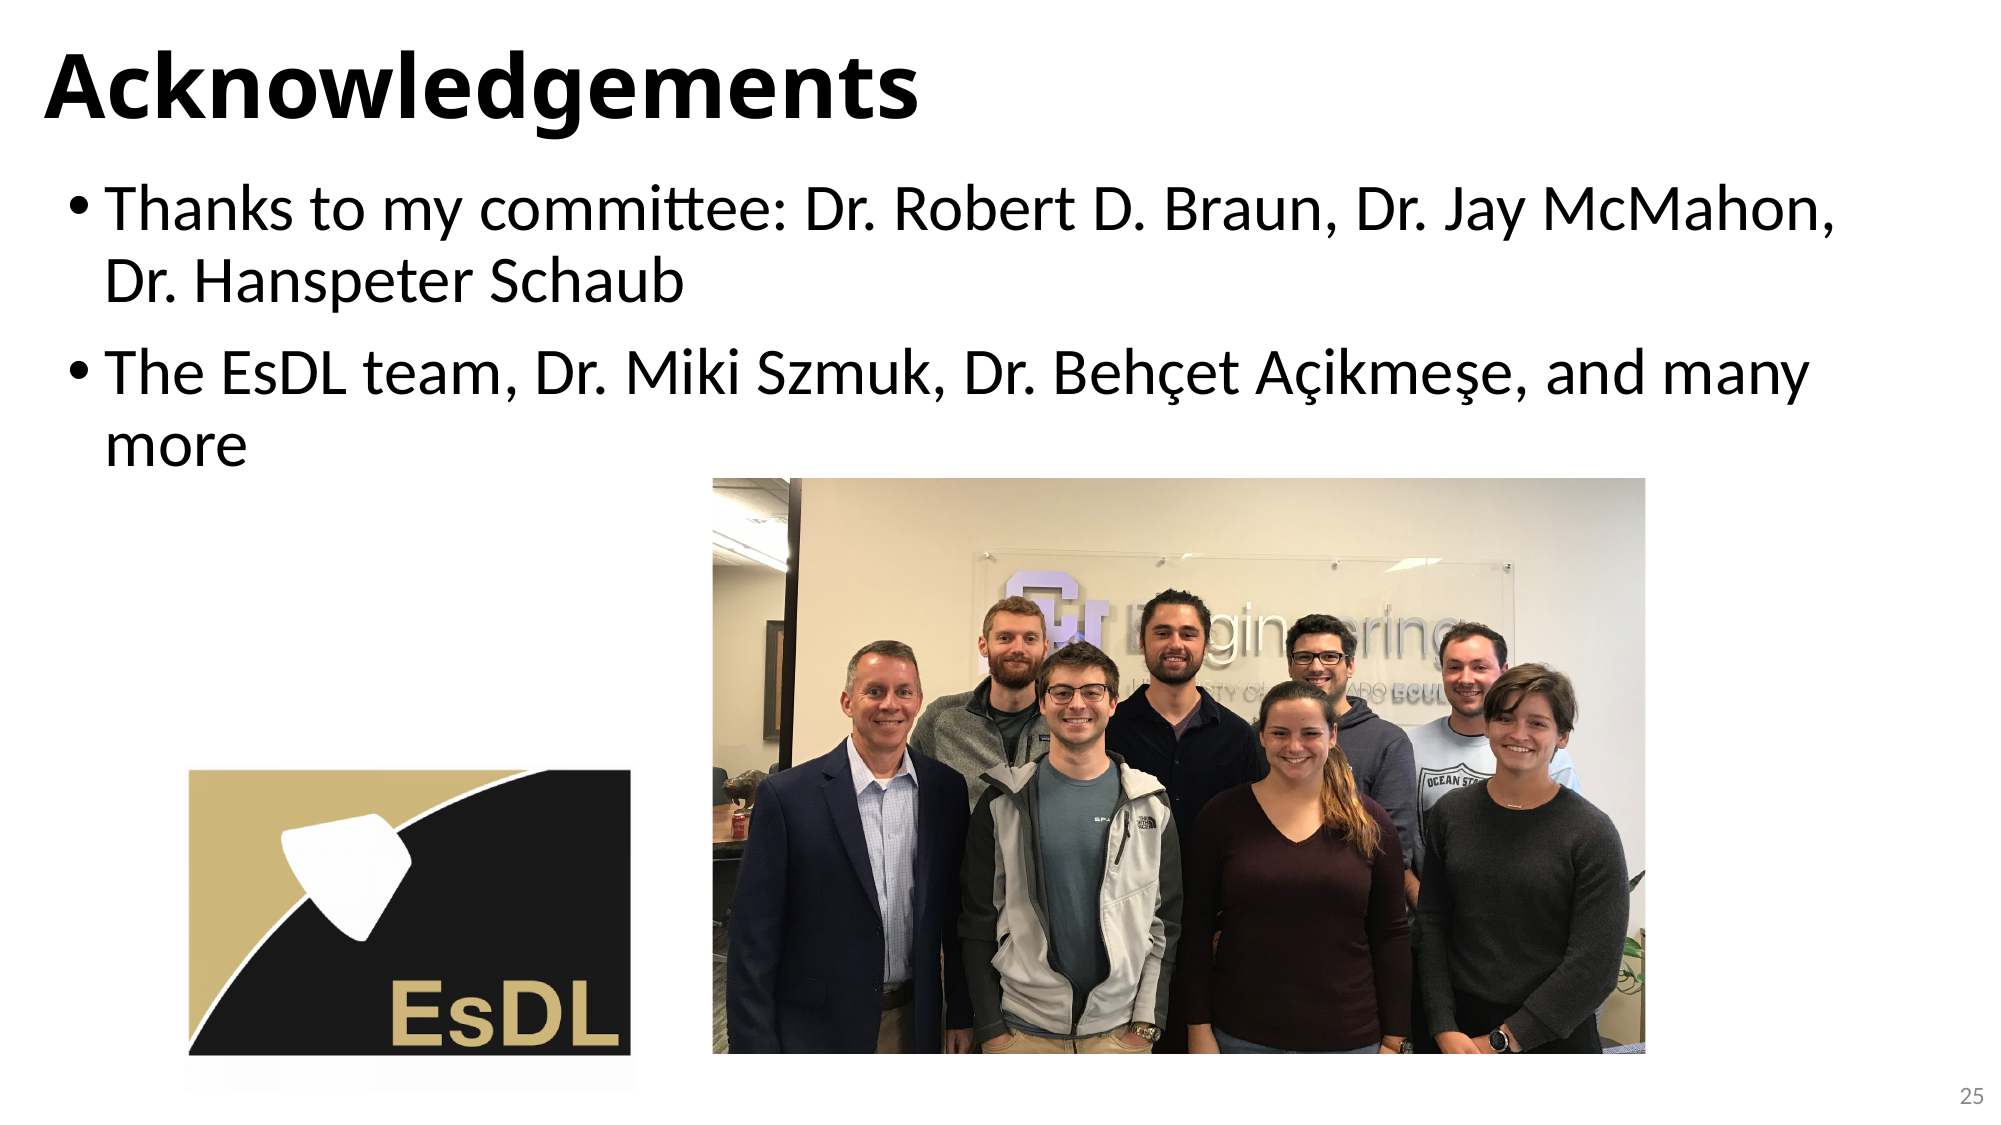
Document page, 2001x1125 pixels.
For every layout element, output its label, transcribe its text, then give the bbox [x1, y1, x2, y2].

list Thanks to my committee: Dr. Robert D. Braun, Dr. Jay McMahon, Dr. Hanspeter Schaub The EsDL team, Dr. Miki Szmuk, Dr. Behçet Açikmeşe, and many more [52, 165, 1908, 879]
picture [712, 478, 1646, 1054]
picture [184, 765, 635, 1090]
slide_number 25 [1550, 1065, 2000, 1125]
title Acknowledgements [29, 34, 1800, 147]
